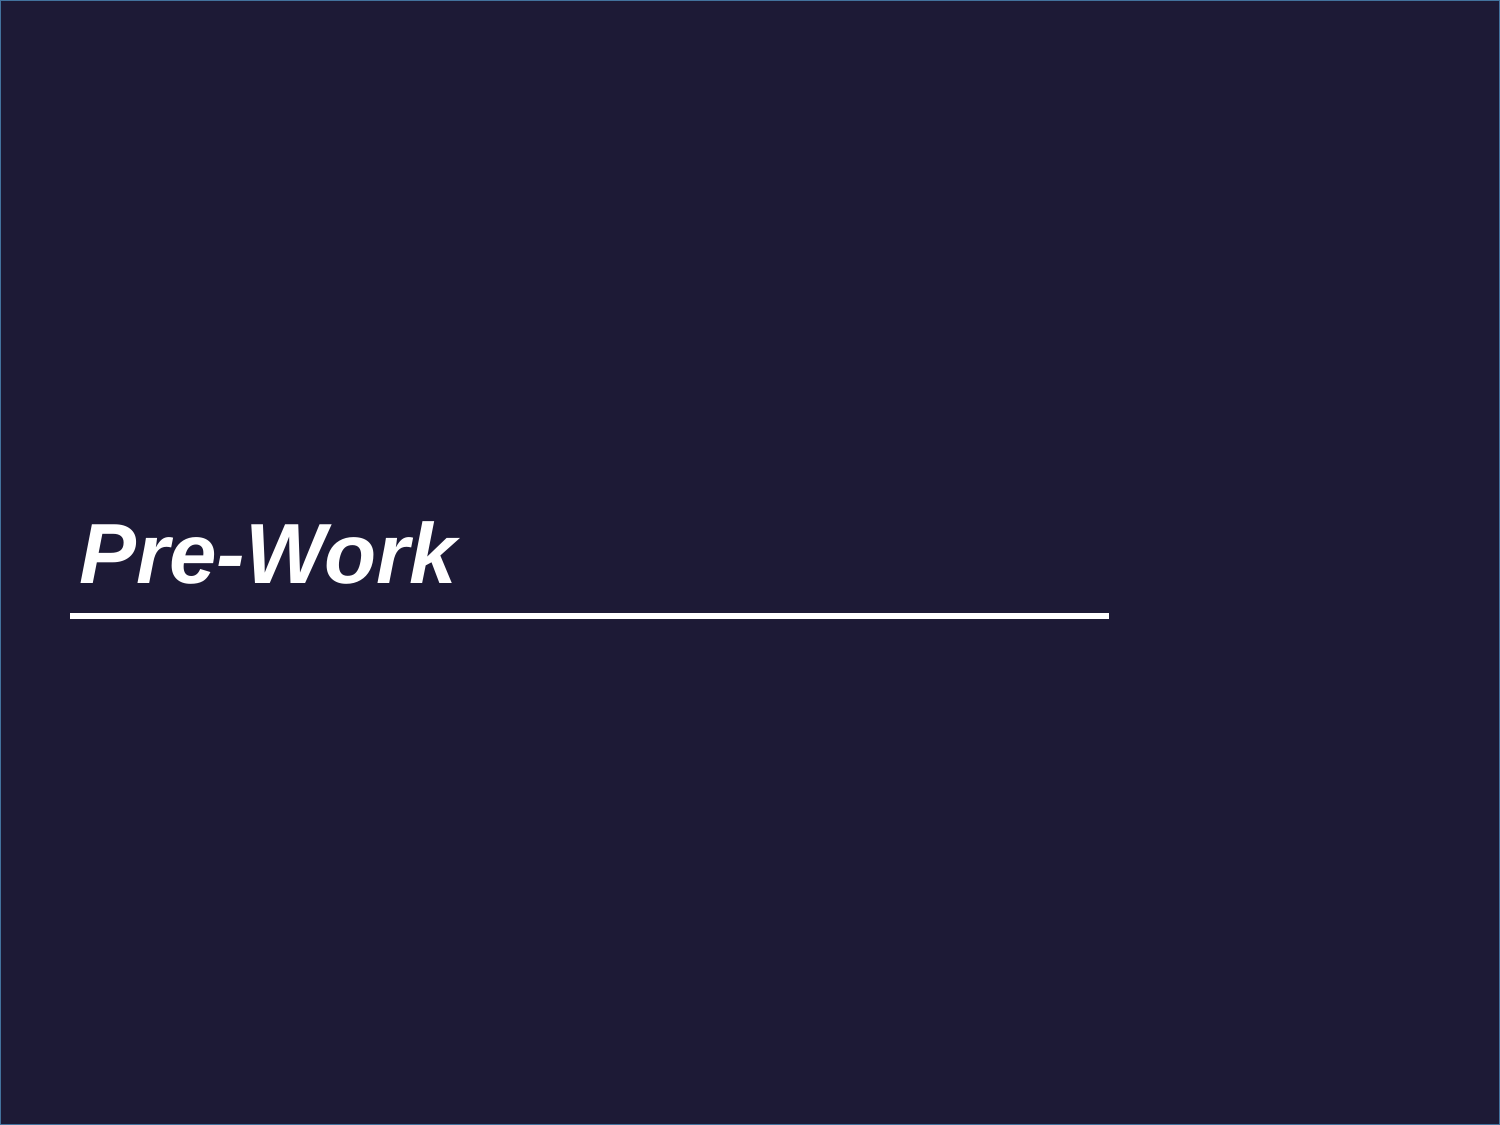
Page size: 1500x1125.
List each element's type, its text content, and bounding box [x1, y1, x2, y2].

title Pre-Work [64, 484, 1415, 628]
